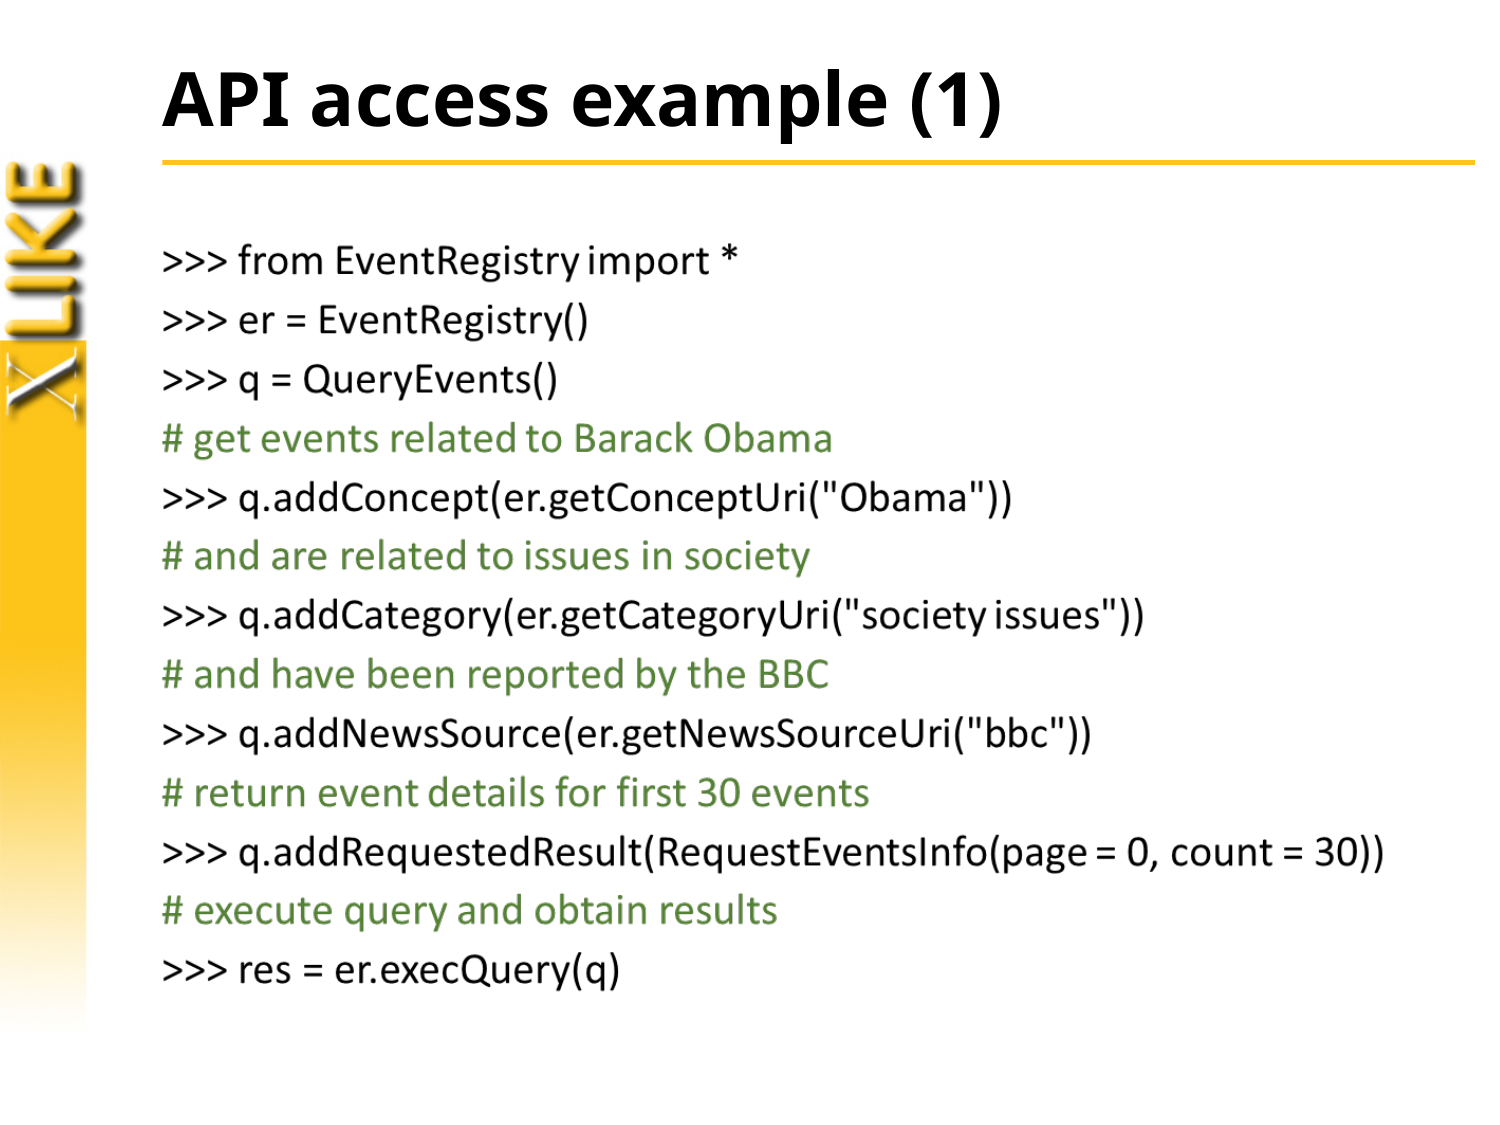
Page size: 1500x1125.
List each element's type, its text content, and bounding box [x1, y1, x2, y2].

picture [0, 0, 1500, 1125]
title API access example (1) [162, 43, 1475, 150]
